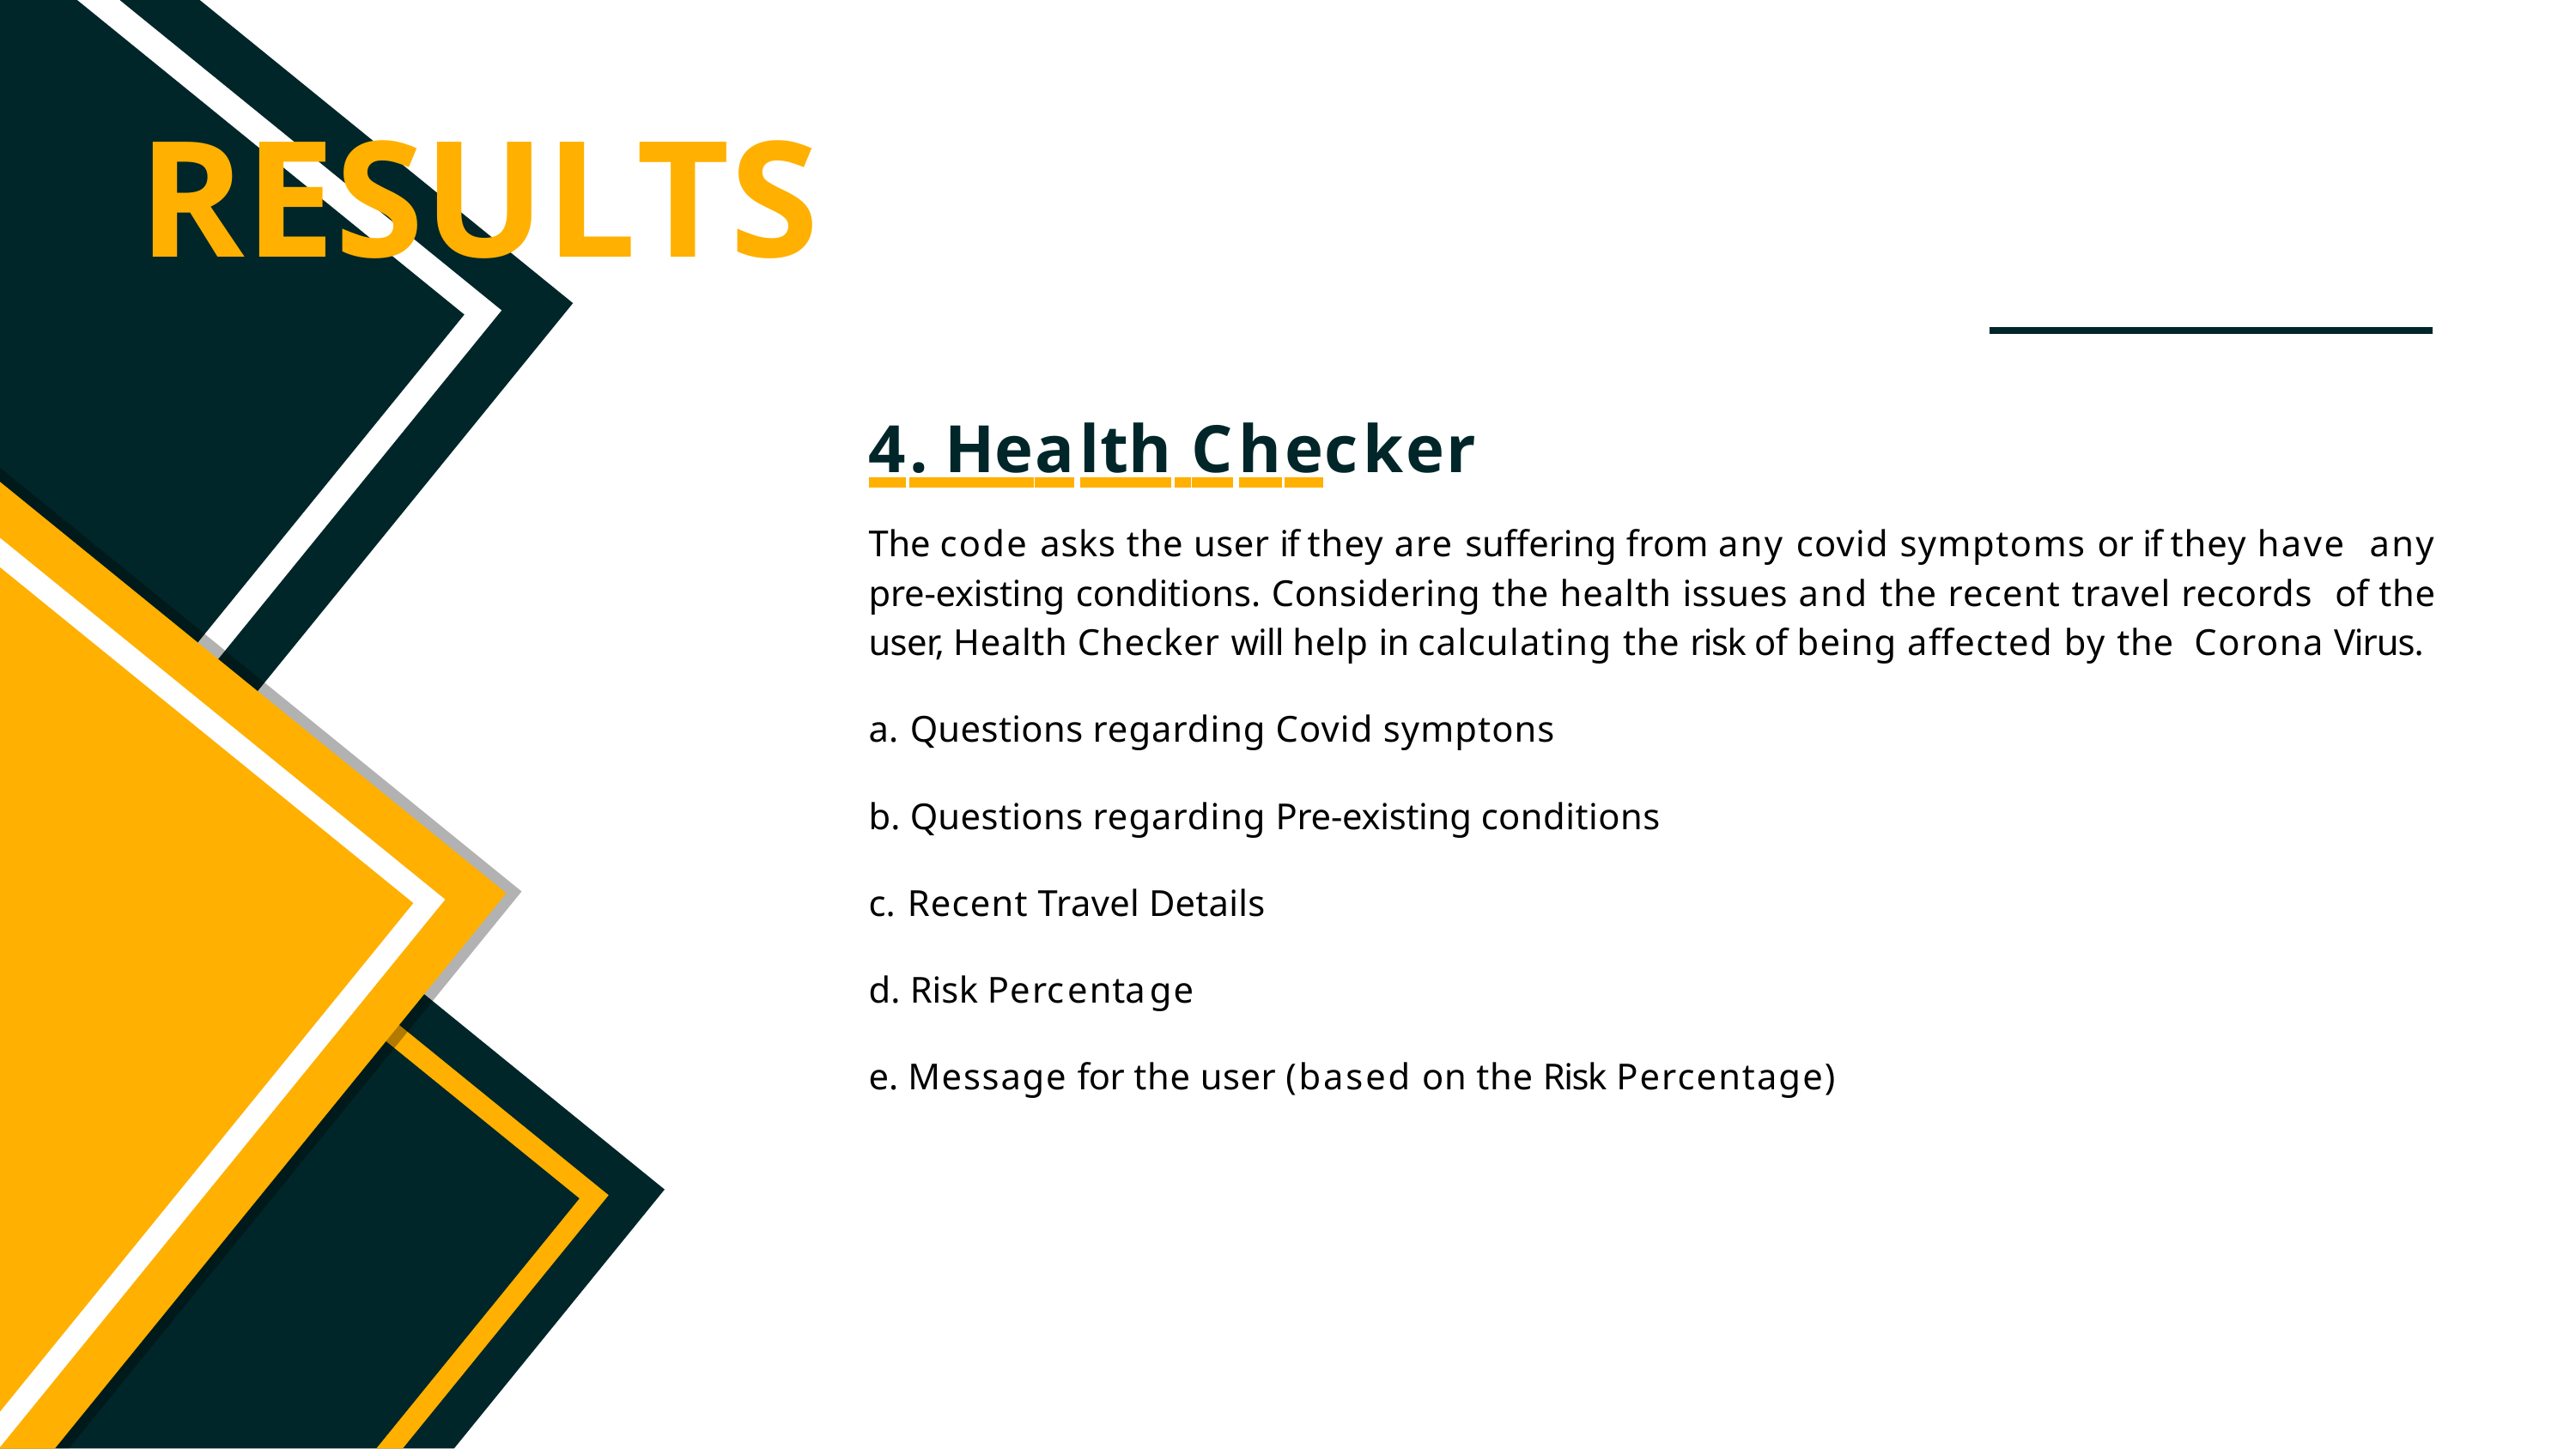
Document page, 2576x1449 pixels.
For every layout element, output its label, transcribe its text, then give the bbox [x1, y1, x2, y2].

title RESULTS [138, 94, 2438, 338]
text_box 4. Health Checker The code asks the user if they are suffering from any covid symptoms or if they have any pre-existing conditions. Considering the health issues and the recent travel records of the user, Health Checker will help in calculating the risk of being affected by the Corona Virus. Questions regarding Covid symptons Questions regarding Pre-existing conditions Recent Travel Details Risk Percentage Message for the user (based on the Risk Percentage) [866, 405, 2437, 1098]
